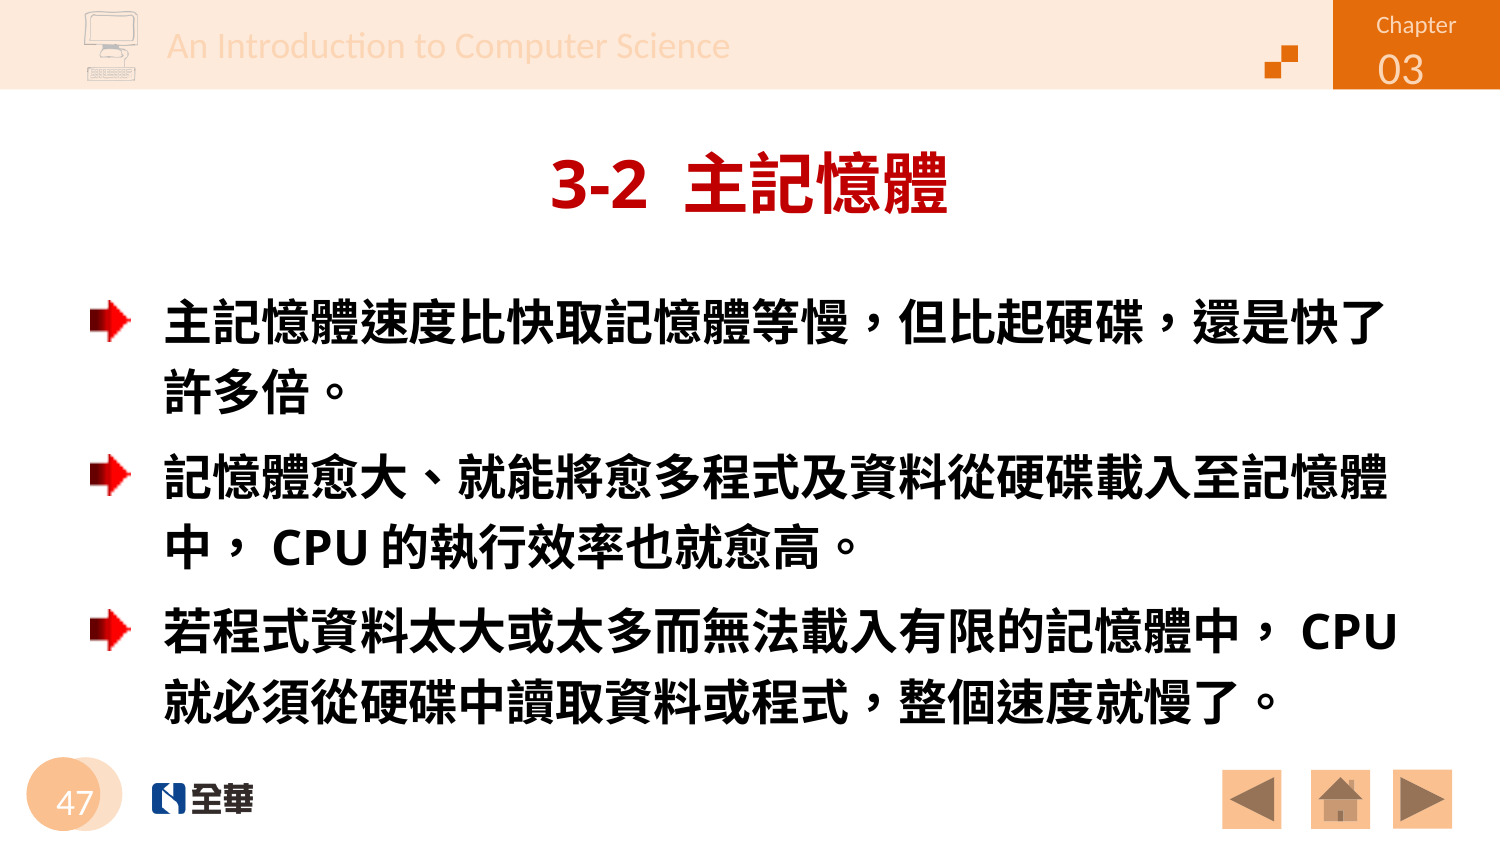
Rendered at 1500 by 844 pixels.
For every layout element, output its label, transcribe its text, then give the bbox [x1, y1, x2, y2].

picture [152, 783, 253, 814]
list 主記憶體速度比快取記憶體等慢，但比起硬碟，還是快了許多倍。 記憶體愈大、就能將愈多程式及資料從硬碟載入至記憶體中，CPU的執行效率也就愈高。 若程式資料太大或太多而無法載入有限的記憶體中，CPU就必須從硬碟中讀取資料或程式，整個速度就慢了。 [75, 272, 1425, 754]
picture [90, 454, 131, 496]
picture [84, 11, 138, 81]
picture [90, 609, 131, 651]
picture [90, 300, 131, 342]
title 3-2 主記憶體 [75, 119, 1425, 245]
